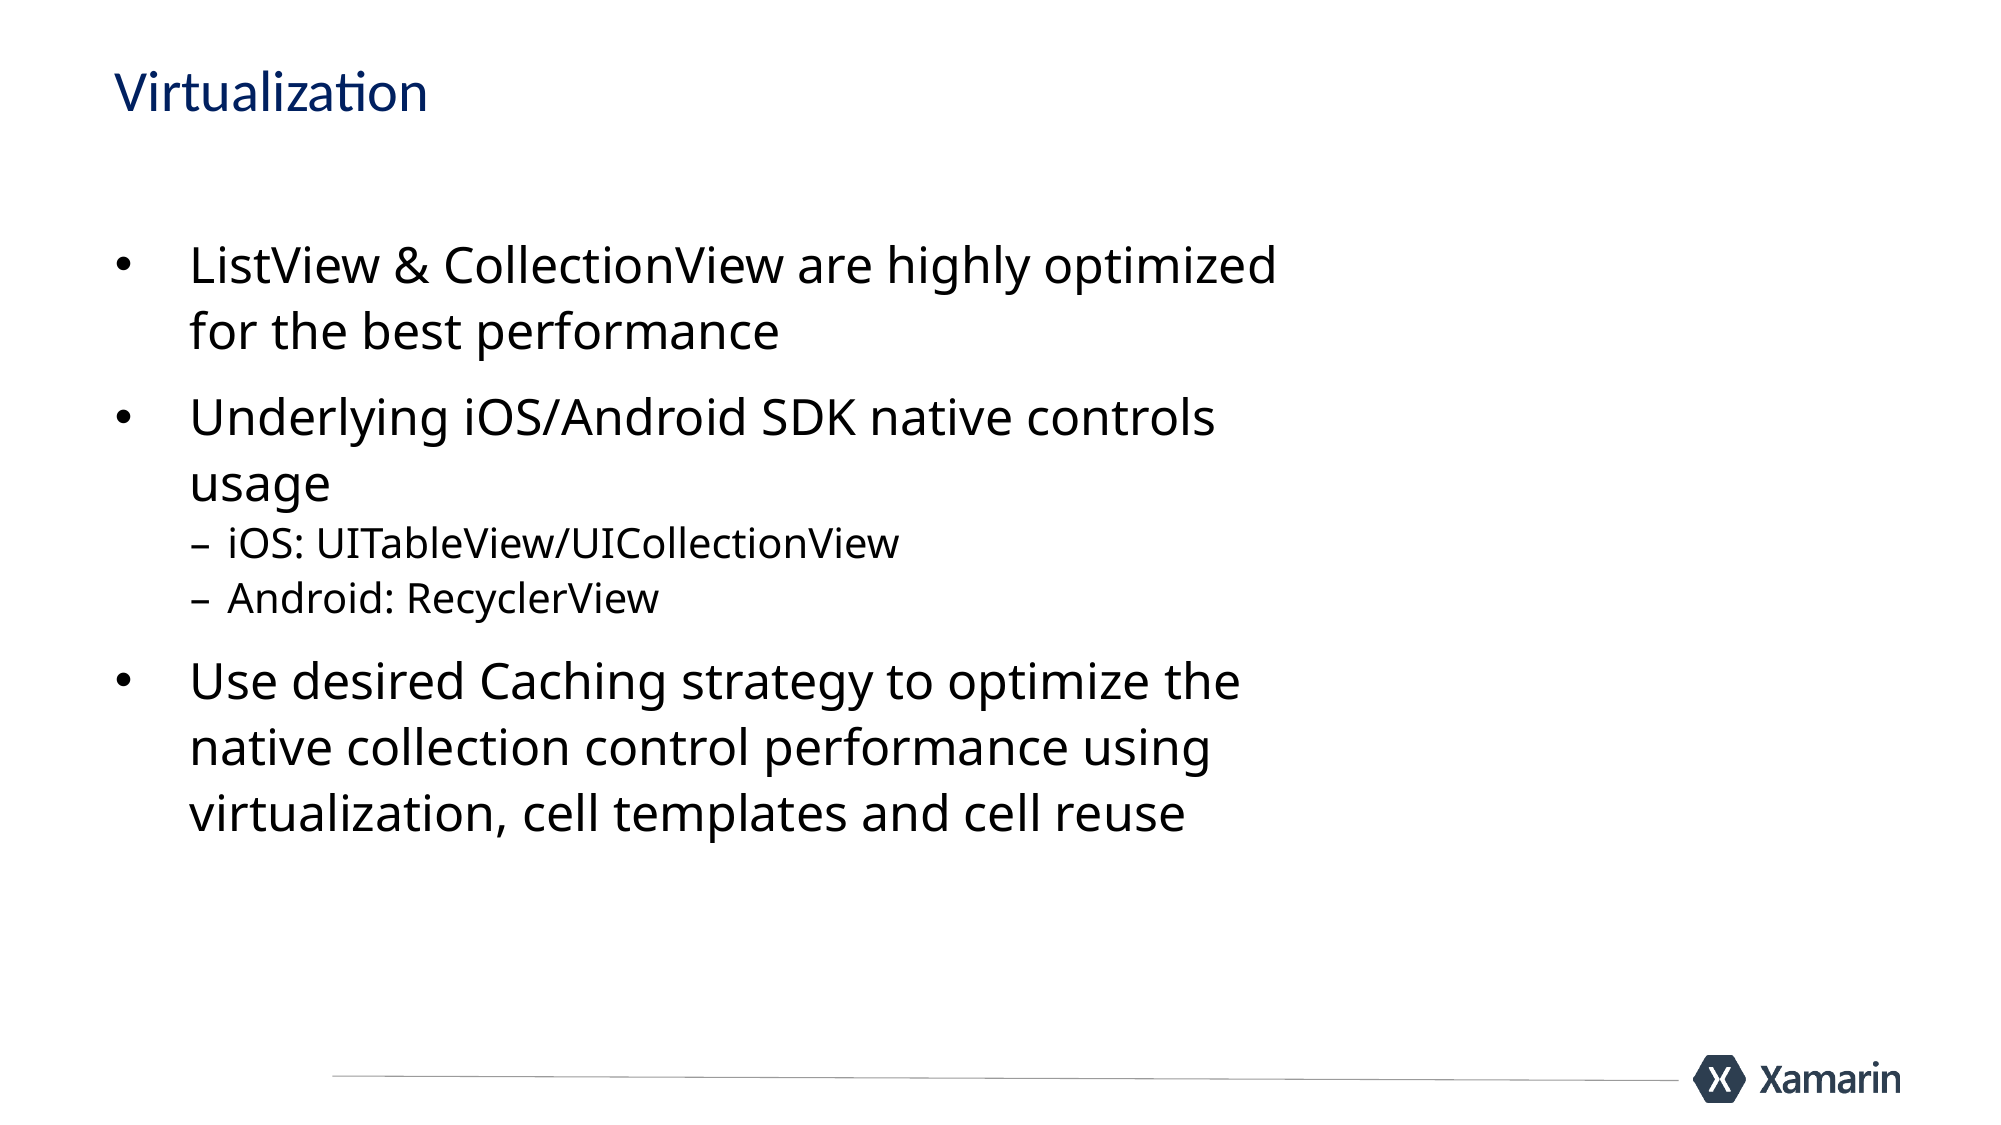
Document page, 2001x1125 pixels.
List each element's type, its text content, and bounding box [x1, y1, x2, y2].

picture [1693, 1055, 1900, 1103]
list ListView & CollectionView are highly optimized for the best performance Underlying iOS/Android SDK native controls usage iOS: UITableView/UICollectionView Android: RecyclerView Use desired Caching strategy to optimize the native collection control performance using virtualization, cell templates and cell reuse [99, 219, 1308, 1018]
title Virtualization [99, 49, 1900, 136]
